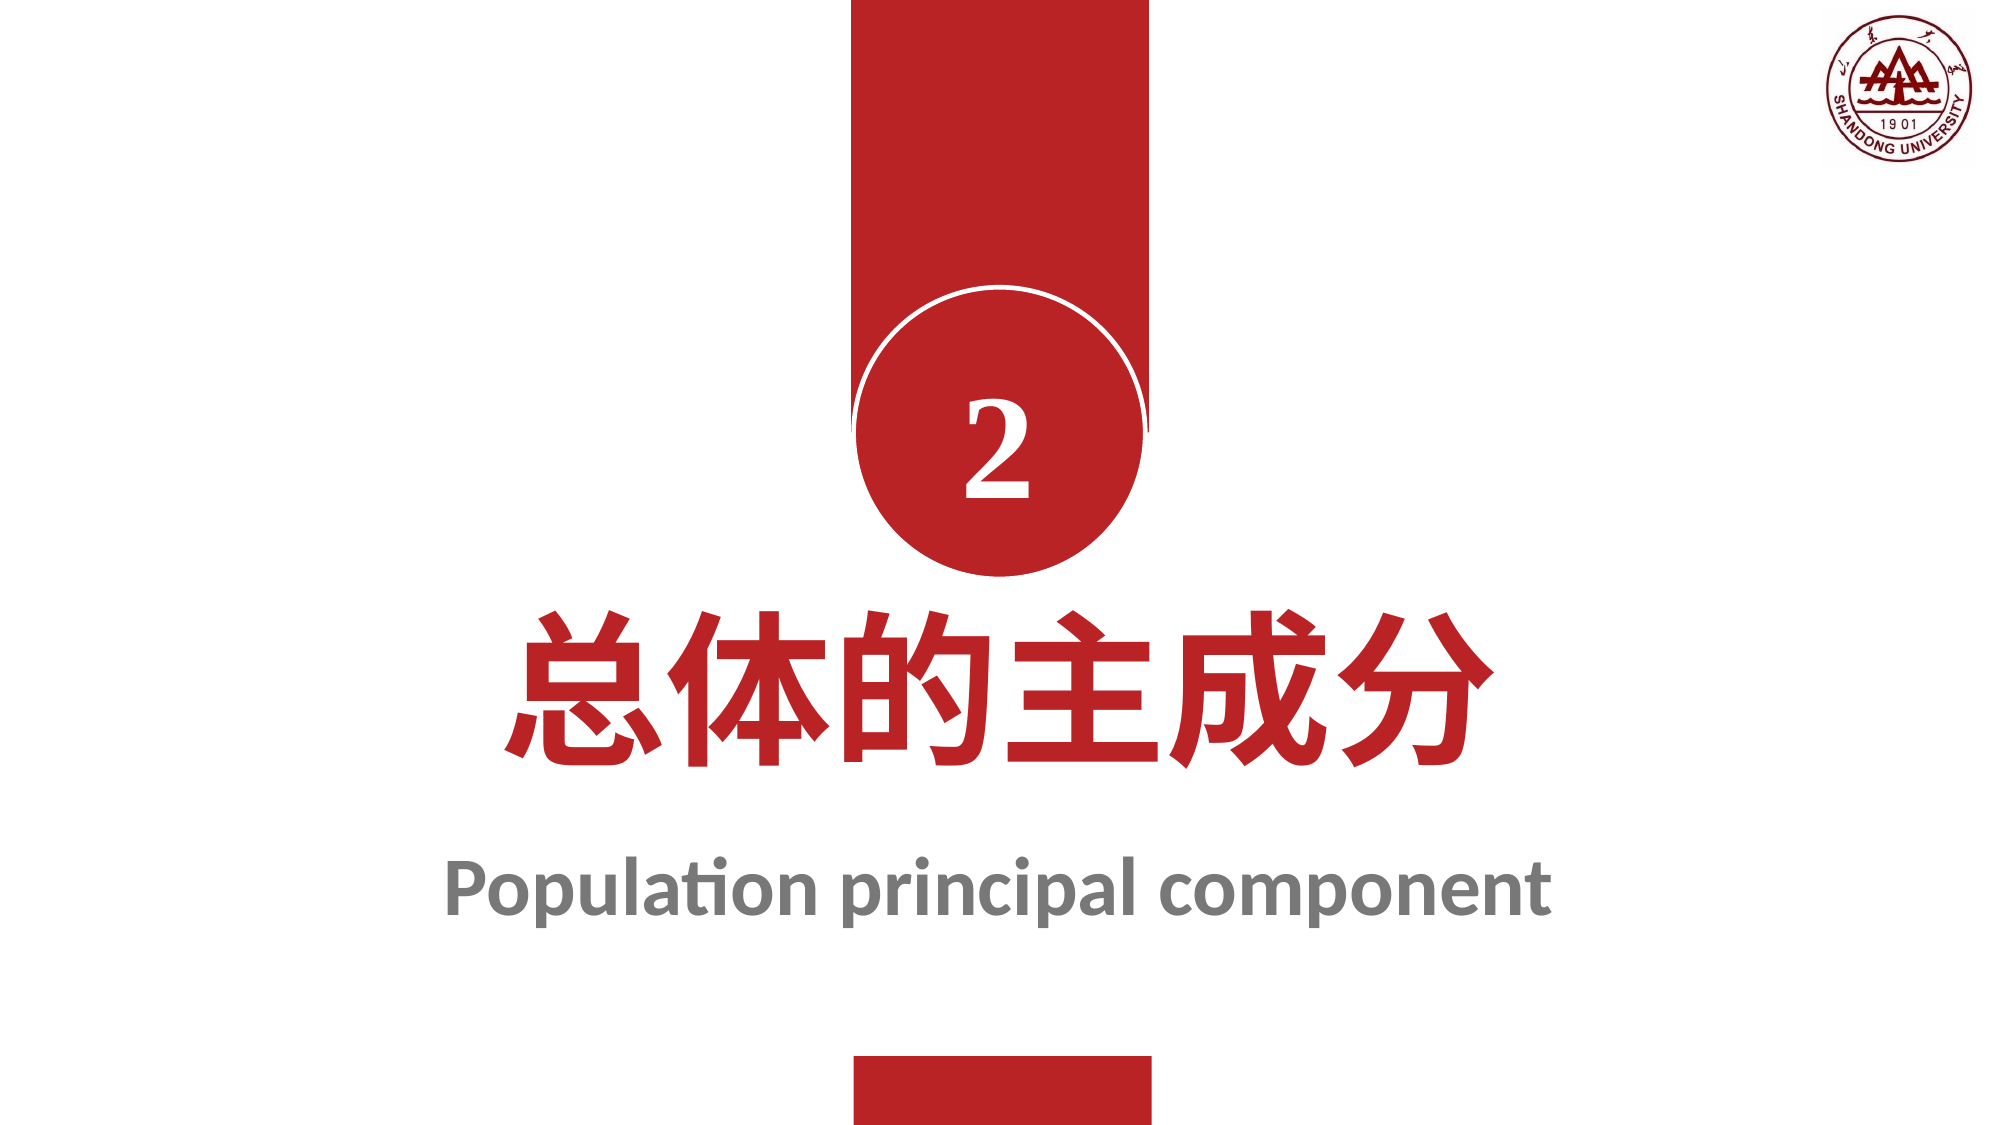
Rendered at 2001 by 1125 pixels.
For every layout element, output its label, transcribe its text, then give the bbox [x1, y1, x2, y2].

text_box [884, 285, 1115, 340]
text_box [1117, 343, 1148, 523]
text_box 2 [879, 340, 1117, 536]
text_box 总体的主成分 Population principal component [407, 632, 1592, 939]
text_box [893, 536, 1106, 582]
picture [1820, 9, 1977, 167]
text_box [849, 0, 1151, 434]
text_box [851, 1054, 1154, 1125]
text_box [851, 347, 879, 520]
